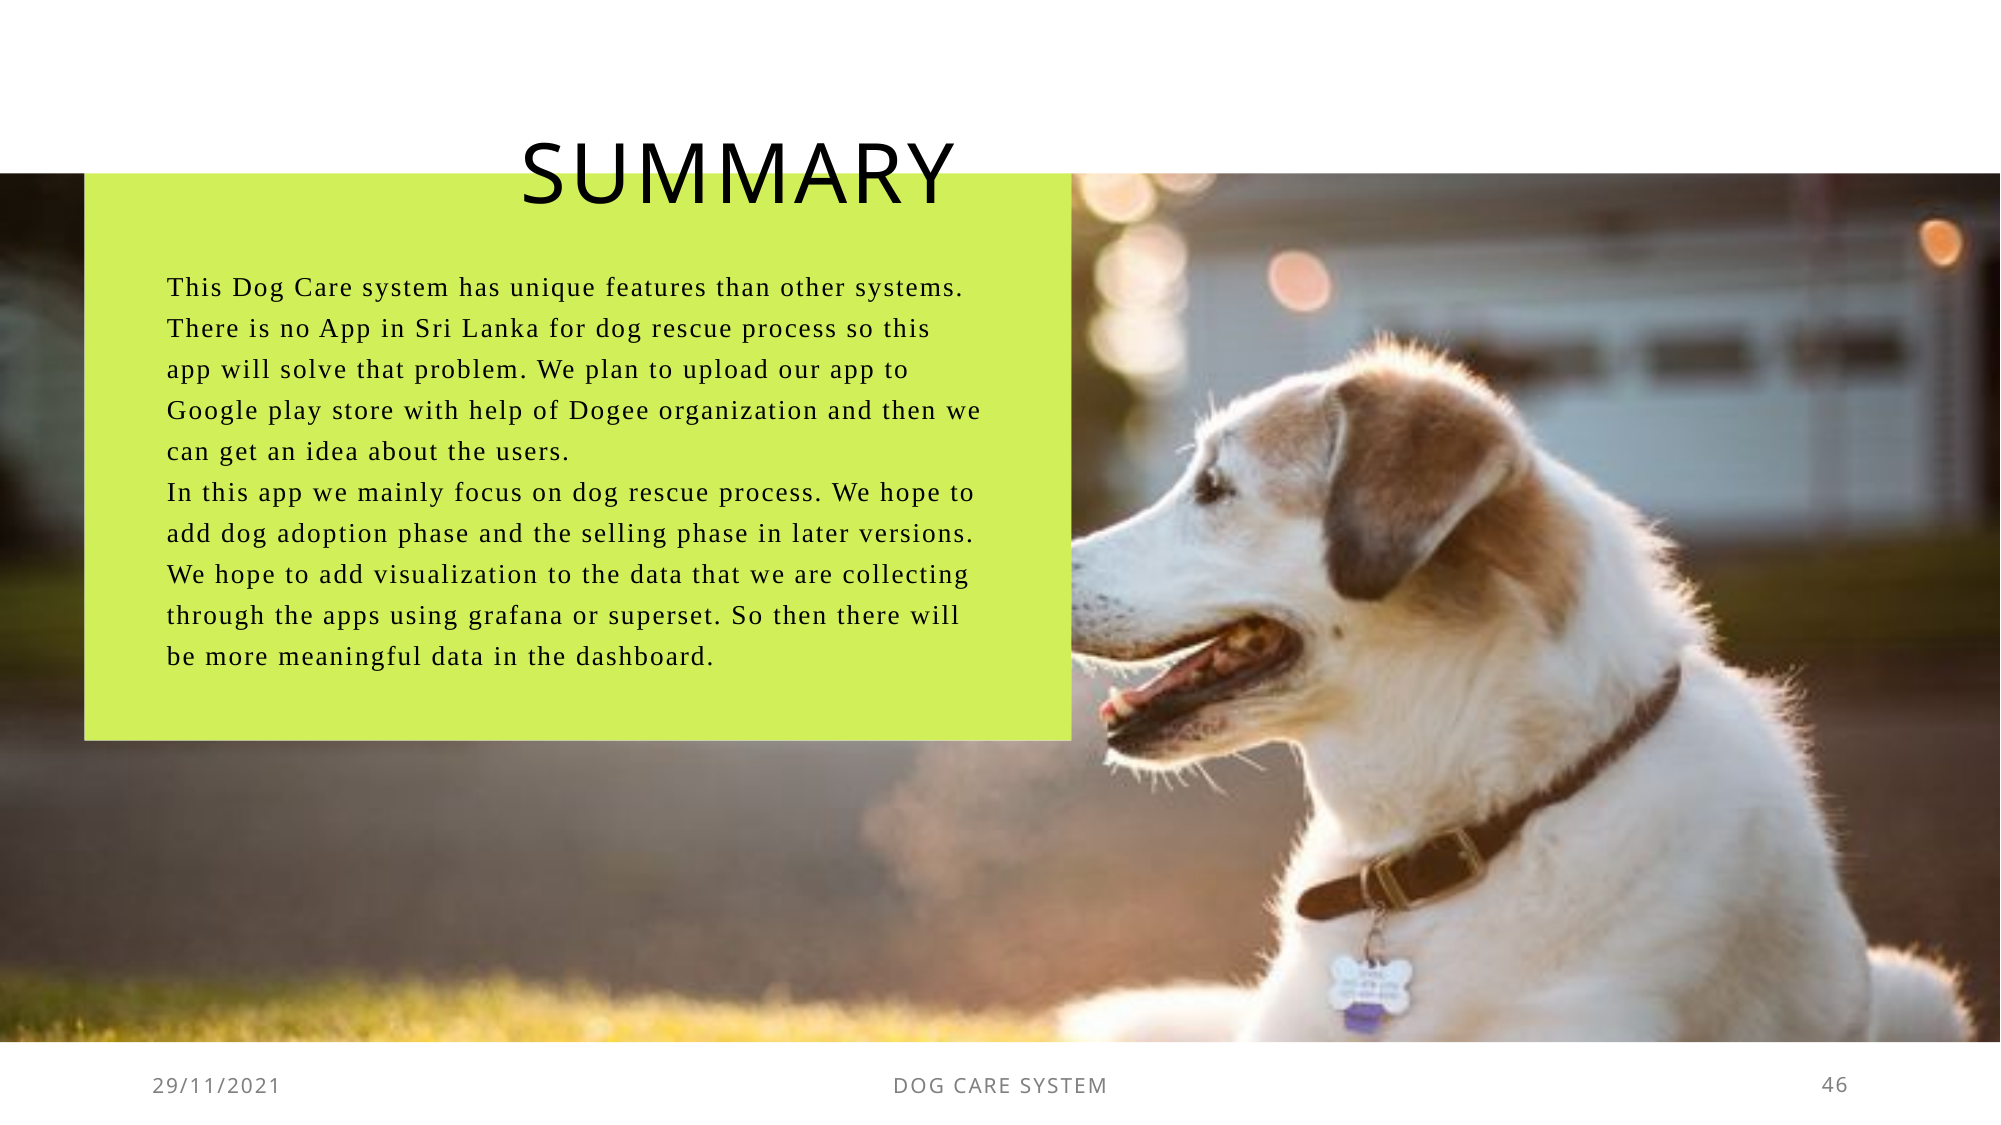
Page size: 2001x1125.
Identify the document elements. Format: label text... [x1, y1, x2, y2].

title Summary [505, 125, 1455, 173]
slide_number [137, 1068, 588, 1103]
footer Dog care system [662, 1068, 1338, 1103]
slide_number 46 [1412, 1068, 1863, 1103]
picture [0, 173, 2000, 1043]
